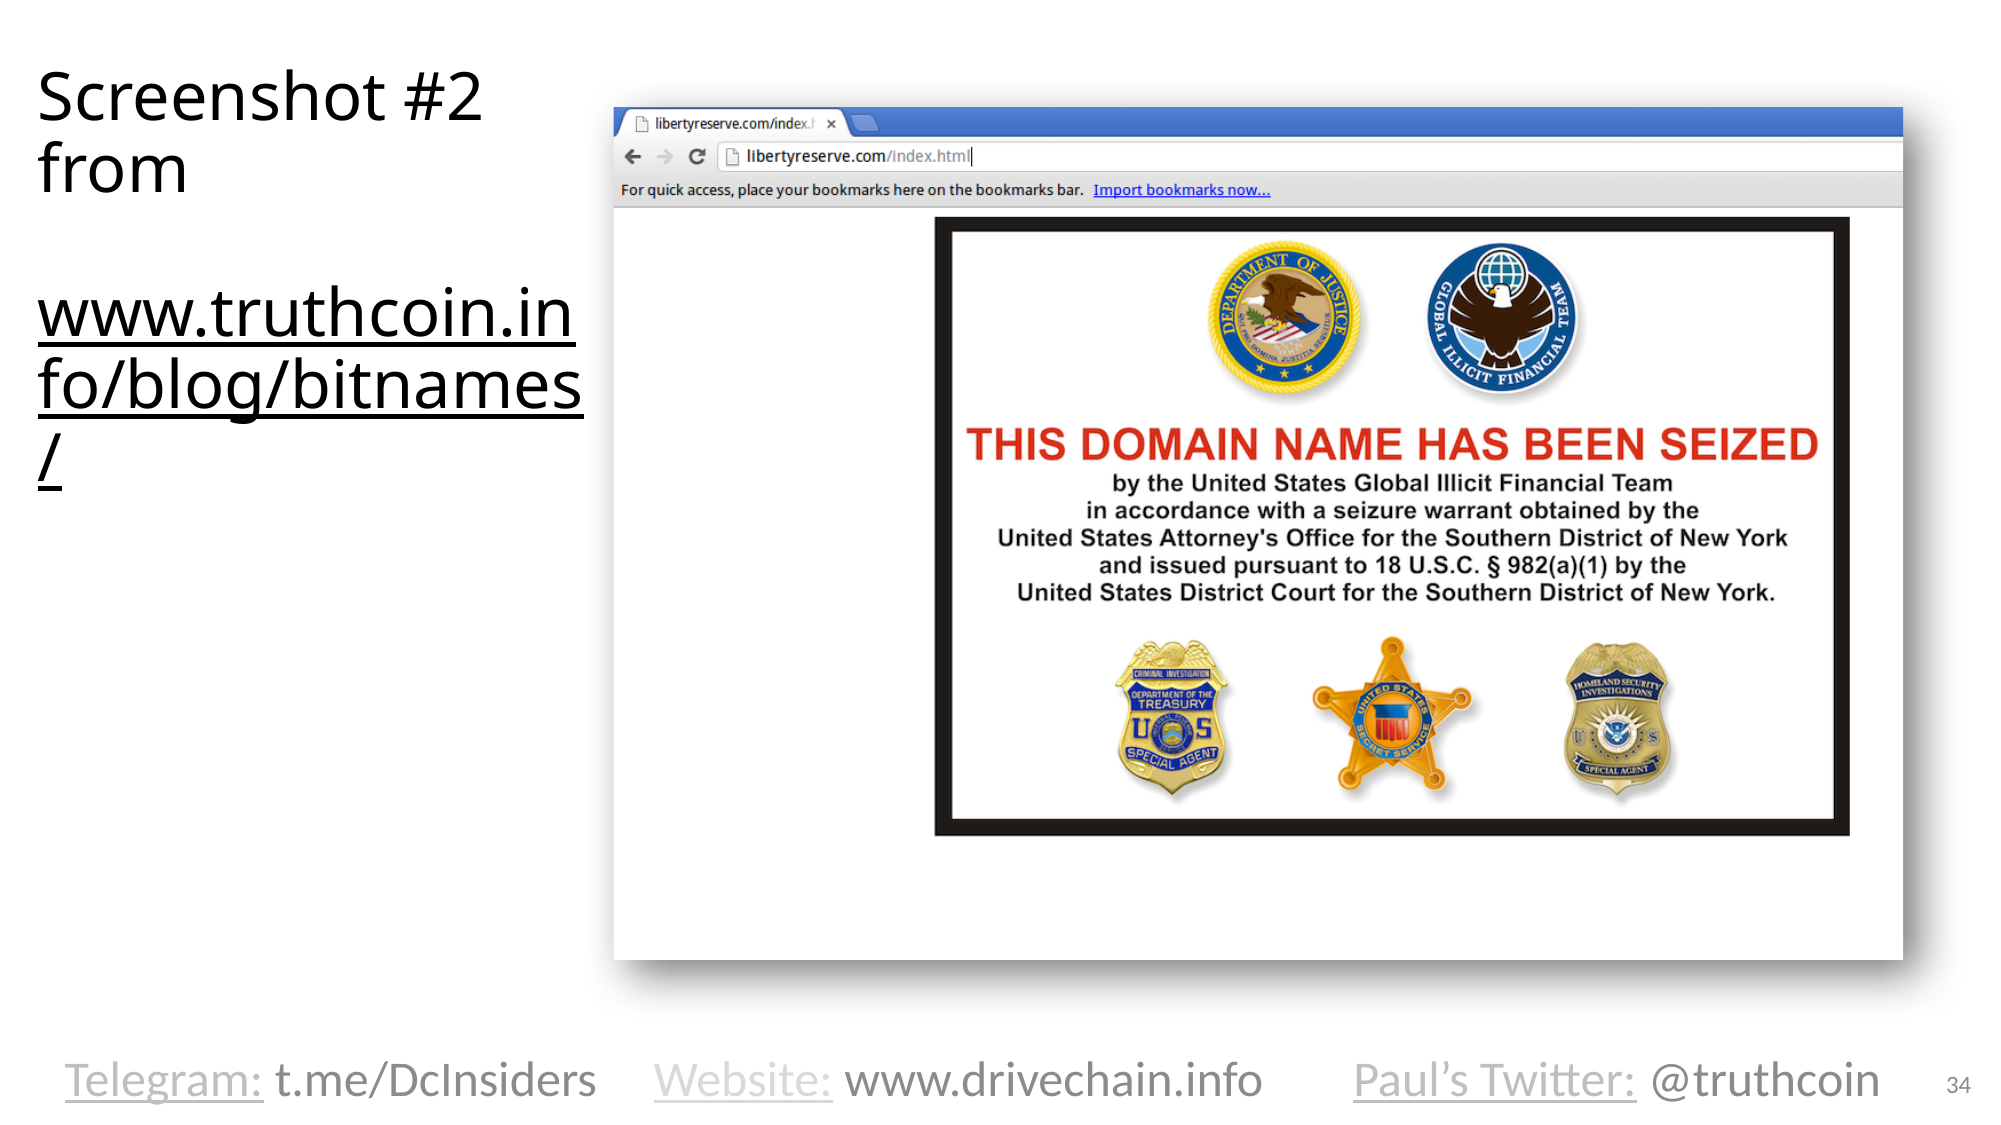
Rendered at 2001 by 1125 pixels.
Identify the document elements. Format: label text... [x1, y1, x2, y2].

title Screenshot #2 from www.truthcoin.info/blog/bitnames/ [22, 25, 614, 534]
slide_number 34 [1920, 1054, 1987, 1114]
footer Telegram: t.me/DcInsiders Website: www.drivechain.info Paul’s Twitter: @truthcoin [33, 1046, 1912, 1107]
picture [613, 107, 1904, 960]
